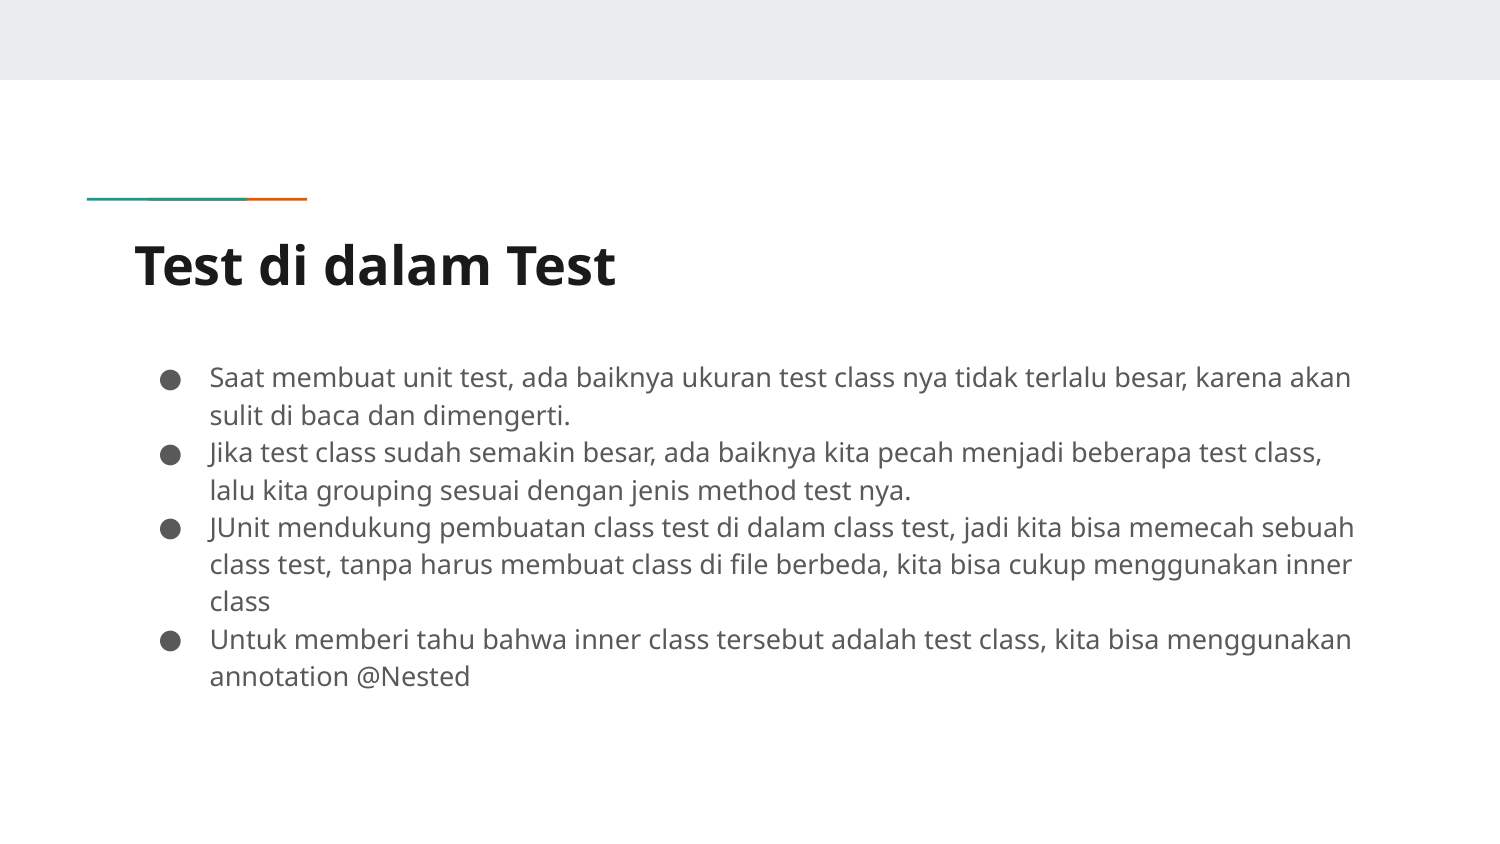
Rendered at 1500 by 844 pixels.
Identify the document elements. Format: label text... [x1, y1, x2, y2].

list Saat membuat unit test, ada baiknya ukuran test class nya tidak terlalu besar, karena akan sulit di baca dan dimengerti. Jika test class sudah semakin besar, ada baiknya kita pecah menjadi beberapa test class, lalu kita grouping sesuai dengan jenis method test nya. JUnit mendukung pembuatan class test di dalam class test, jadi kita bisa memecah sebuah class test, tanpa harus membuat class di file berbeda, kita bisa cukup menggunakan inner class Untuk memberi tahu bahwa inner class tersebut adalah test class, kita bisa menggunakan annotation @Nested [119, 341, 1381, 712]
title Test di dalam Test [119, 216, 1381, 305]
